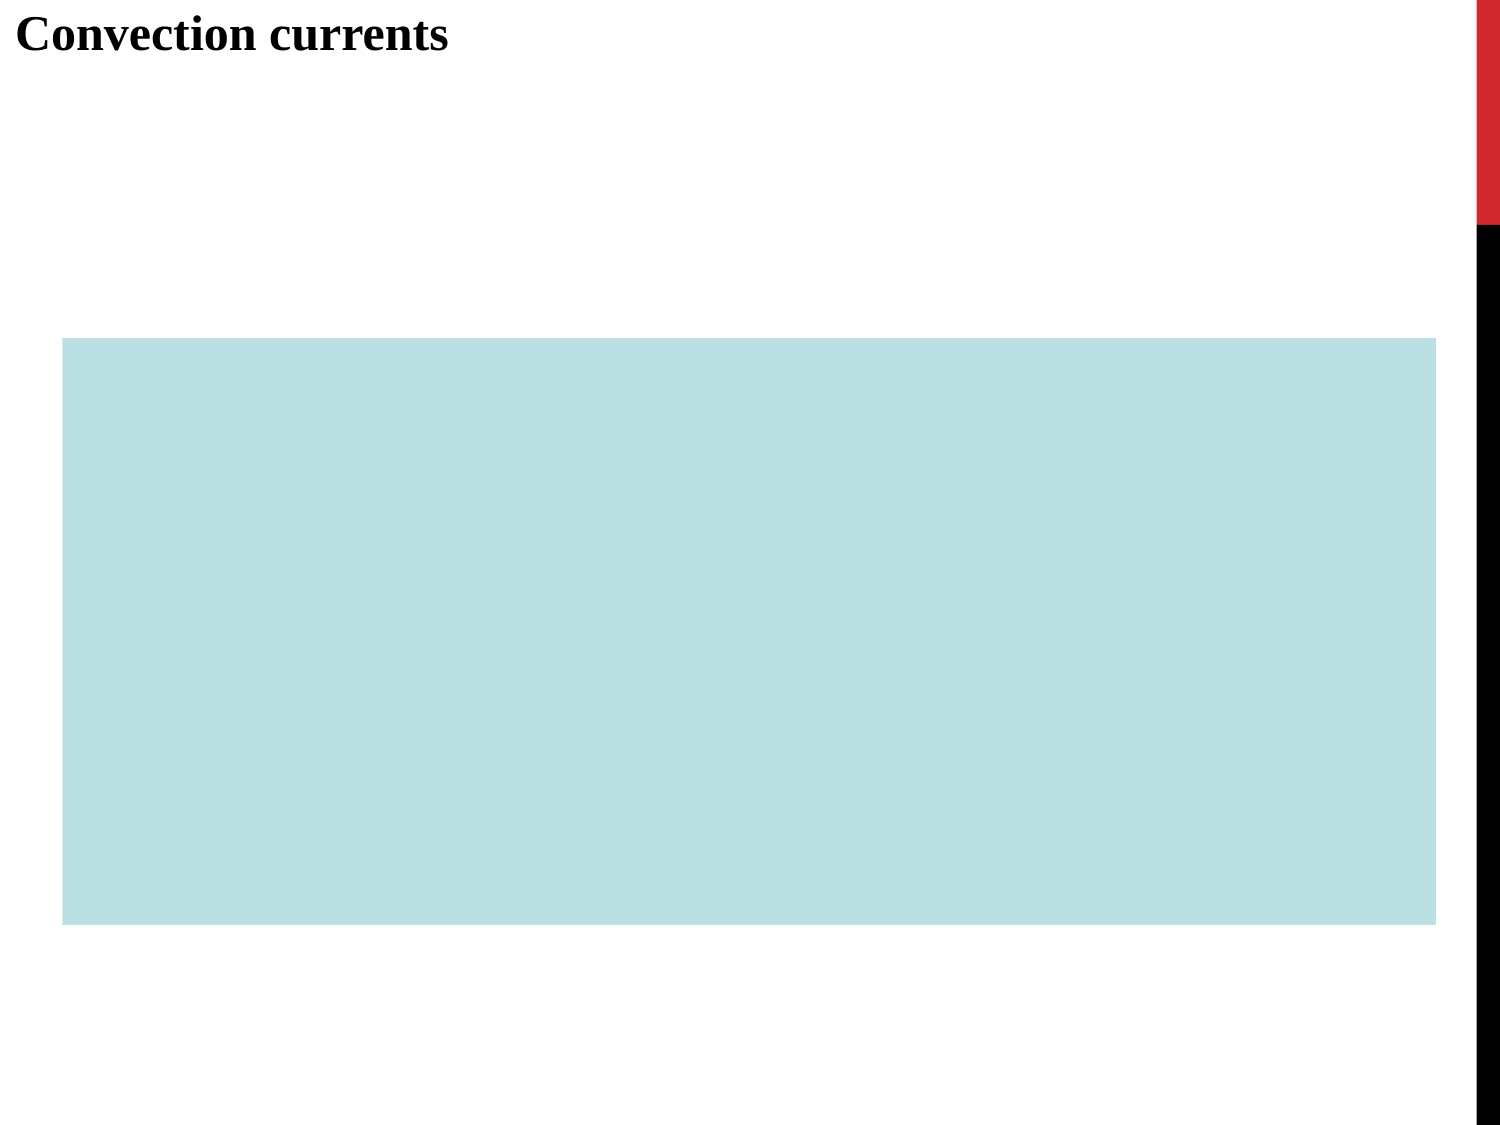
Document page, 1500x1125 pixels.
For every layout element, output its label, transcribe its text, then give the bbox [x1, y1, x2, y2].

text_box Convection currents [0, 0, 1368, 138]
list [61, 336, 1438, 926]
